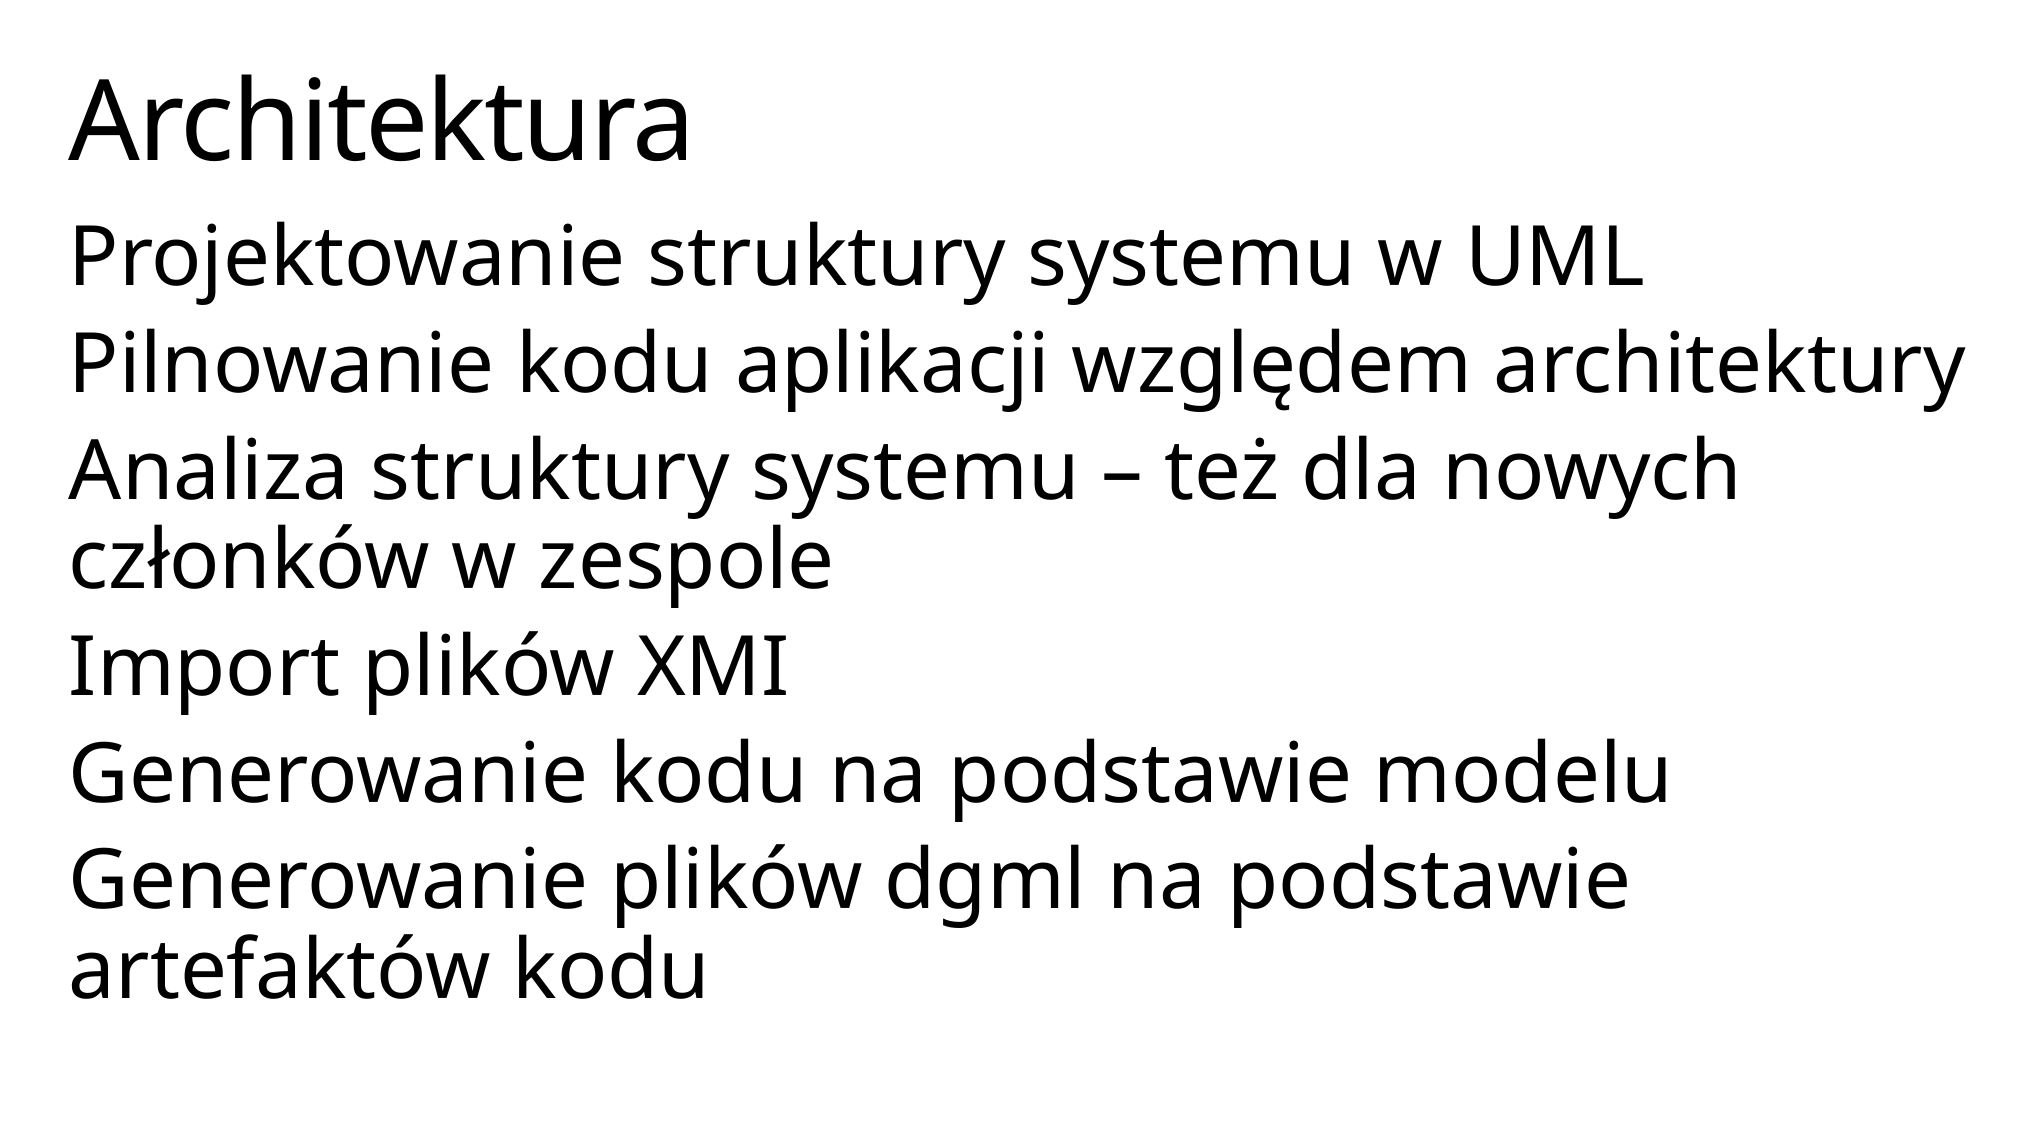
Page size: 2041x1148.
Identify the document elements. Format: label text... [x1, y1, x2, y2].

title Architektura [45, 48, 1996, 198]
list Projektowanie struktury systemu w UML Pilnowanie kodu aplikacji względem architektury Analiza struktury systemu – też dla nowych członków w zespole Import plików XMI Generowanie kodu na podstawie modelu Generowanie plików dgml na podstawie artefaktów kodu [45, 198, 1996, 532]
